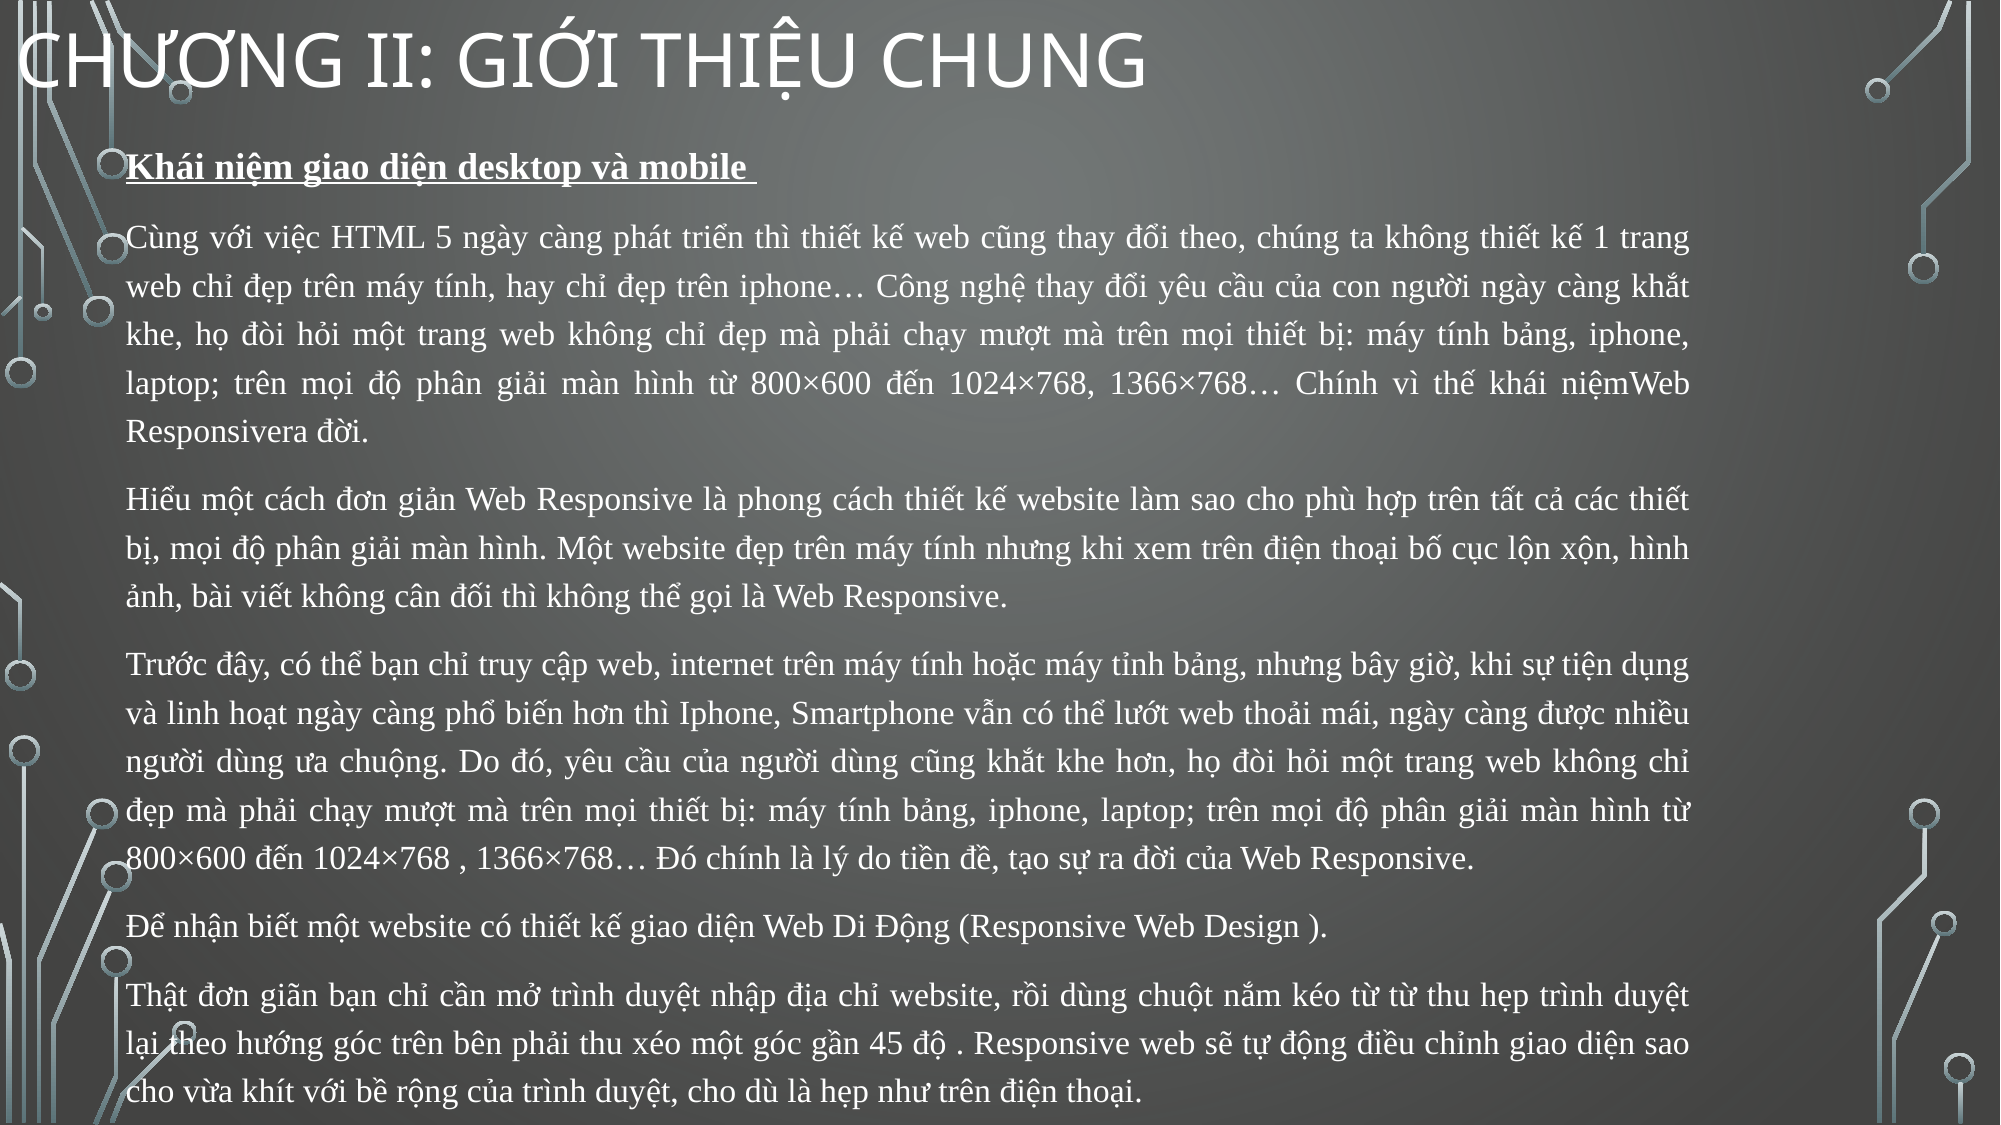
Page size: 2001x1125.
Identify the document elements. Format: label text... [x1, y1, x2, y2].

title Chương II: Giới thiệu chung [0, 0, 1804, 126]
list Khái niệm giao diện desktop và mobile Cùng với việc HTML 5 ngày càng phát triển thì thiết kế web cũng thay đổi theo, chúng ta không thiết kế 1 trang web chỉ đẹp trên máy tính, hay chỉ đẹp trên iphone… Công nghệ thay đổi yêu cầu của con người ngày càng khắt khe, họ đòi hỏi một trang web không chỉ đẹp mà phải chạy mượt mà trên mọi thiết bị: máy tính bảng, iphone, laptop; trên mọi độ phân giải màn hình từ 800×600 đến 1024×768, 1366×768… Chính vì thế khái niệmWeb Responsivera đời. Hiểu một cách đơn giản Web Responsive là phong cách thiết kế website làm sao cho phù hợp trên tất cả các thiết bị, mọi độ phân giải màn hình. Một website đẹp trên máy tính nhưng khi xem trên điện thoại bố cục lộn xộn, hình ảnh, bài viết không cân đối thì không thể gọi là Web Responsive. Trước đây, có thể bạn chỉ truy cập web, internet trên máy tính hoặc máy tỉnh bảng, nhưng bây giờ, khi sự tiện dụng và linh hoạt ngày càng phổ biến hơn thì Iphone, Smartphone vẫn có thể lướt web thoải mái, ngày càng được nhiều người dùng ưa chuộng. Do đó, yêu cầu của người dùng cũng khắt khe hơn, họ đòi hỏi một trang web không chỉ đẹp mà phải chạy mượt mà trên mọi thiết bị: máy tính bảng, iphone, laptop; trên mọi độ phân giải màn hình từ 800×600 đến 1024×768 , 1366×768… Đó chính là lý do tiền đề, tạo sự ra đời của Web Responsive. Để nhận biết một website có thiết kế giao diện Web Di Động (Responsive Web Design ). Thật đơn giãn bạn chỉ cần mở trình duyệt nhập địa chỉ website, rồi dùng chuột nắm kéo từ từ thu hẹp trình duyệt lại theo hướng góc trên bên phải thu xéo một góc gần 45 độ . Responsive web sẽ tự động điều chỉnh giao diện sao cho vừa khít với bề rộng của trình duyệt, cho dù là hẹp như trên điện thoại. [110, 125, 1707, 1125]
